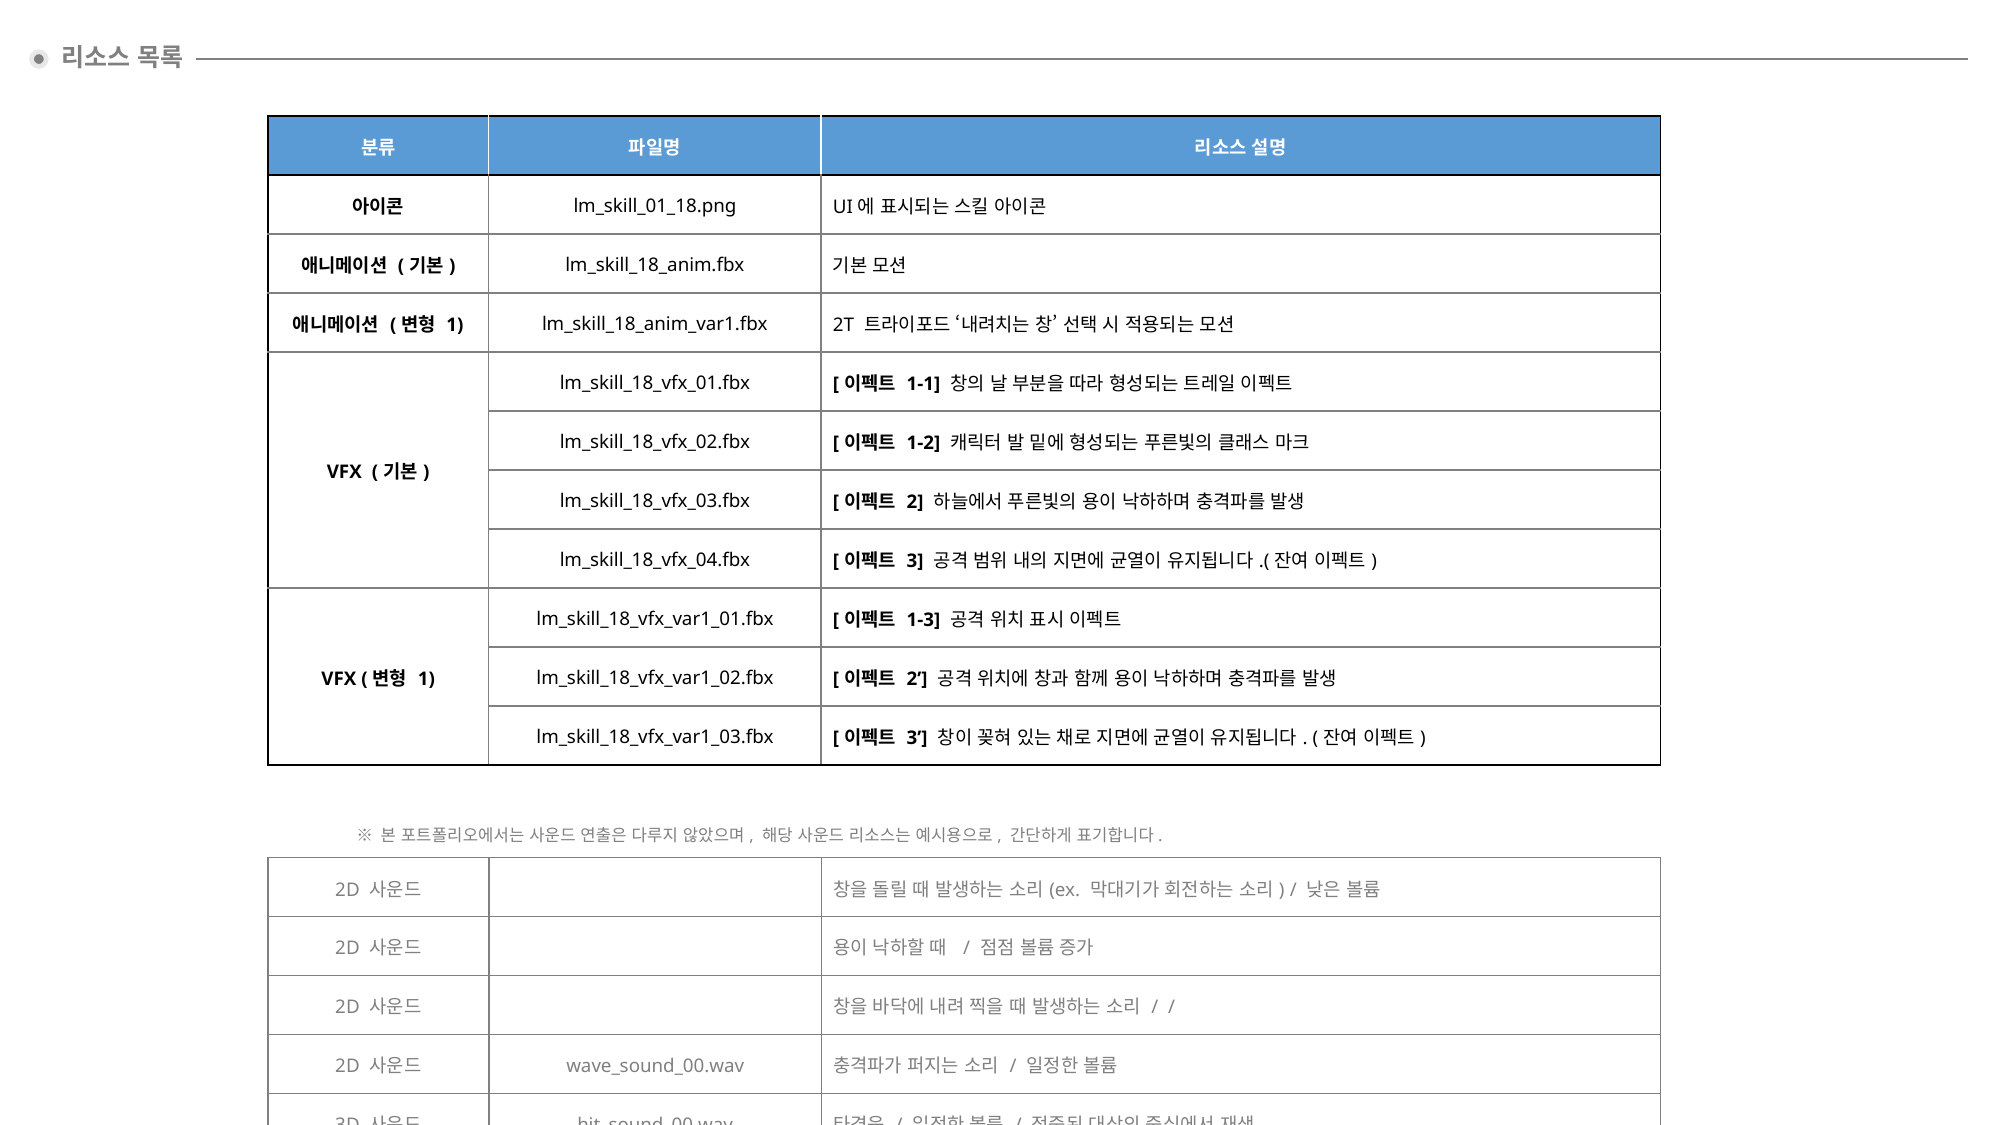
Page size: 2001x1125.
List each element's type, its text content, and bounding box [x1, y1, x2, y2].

table_header 분류 [269, 117, 488, 174]
table_cell 기본 모션 [822, 235, 1660, 292]
table_cell 2D 사운드 [269, 976, 488, 1034]
table_cell 2D 사운드 [269, 1035, 488, 1093]
table_cell lm_skill_18_vfx_var1_03.fbx [489, 707, 820, 764]
table_cell 충격파가 퍼지는 소리 / 일정한 볼륨 [822, 1035, 1660, 1093]
table_cell [이펙트 2’] 공격 위치에 창과 함께 용이 낙하하며 충격파를 발생 [822, 648, 1660, 705]
table_cell 2D 사운드 [269, 917, 488, 975]
table_header 창을 돌릴 때 발생하는 소리(ex. 막대기가 회전하는 소리) / 낮은 볼륨 [822, 858, 1660, 916]
table_header 파일명 [489, 117, 820, 174]
table_cell 애니메이션 (변형 1) [269, 294, 488, 351]
table_header [490, 858, 821, 916]
table_cell hit_sound_00.wav [490, 1094, 821, 1125]
table_cell lm_skill_18_anim_var1.fbx [489, 294, 820, 351]
table_cell lm_skill_18_vfx_var1_02.fbx [489, 648, 820, 705]
table_cell VFX (변형 1) [269, 589, 488, 764]
table_cell [이펙트 2] 하늘에서 푸른빛의 용이 낙하하며 충격파를 발생 [822, 471, 1660, 528]
table_cell lm_skill_18_vfx_01.fbx [489, 353, 820, 410]
table_cell lm_skill_18_anim.fbx [489, 235, 820, 292]
table_cell 아이콘 [269, 176, 488, 233]
table_cell 창을 바닥에 내려 찍을 때 발생하는 소리 / / [822, 976, 1660, 1034]
table_cell 2T 트라이포드 ‘내려치는 창’ 선택 시 적용되는 모션 [822, 294, 1660, 351]
table_cell lm_skill_18_vfx_var1_01.fbx [489, 589, 820, 646]
table_cell [이펙트 1-1] 창의 날 부분을 따라 형성되는 트레일 이펙트 [822, 353, 1660, 410]
table_cell [이펙트 1-3] 공격 위치 표시 이펙트 [822, 589, 1660, 646]
table_cell [490, 917, 821, 975]
table_cell [이펙트 1-2] 캐릭터 발 밑에 형성되는 푸른빛의 클래스 마크 [822, 412, 1660, 469]
table_header 2D 사운드 [269, 858, 488, 916]
table_cell 타격음 / 일정한 볼륨 / 적중된 대상의 중심에서 재생 [822, 1094, 1660, 1125]
table_cell lm_skill_18_vfx_03.fbx [489, 471, 820, 528]
table_cell UI에 표시되는 스킬 아이콘 [822, 176, 1660, 233]
table_cell wave_sound_00.wav [490, 1035, 821, 1093]
table_cell [490, 976, 821, 1034]
table_cell 3D 사운드 [269, 1094, 488, 1125]
table_cell lm_skill_18_vfx_02.fbx [489, 412, 820, 469]
table_header 리소스 설명 [822, 117, 1660, 174]
table_cell [이펙트 3] 공격 범위 내의 지면에 균열이 유지됩니다.(잔여 이펙트) [822, 530, 1660, 587]
table_cell VFX (기본) [269, 353, 488, 587]
table_cell 용이 낙하할 때 / 점점 볼륨 증가 [822, 917, 1660, 975]
table_cell 애니메이션 (기본) [269, 235, 488, 292]
table_cell lm_skill_01_18.png [489, 176, 820, 233]
text_box ※ 본 포트폴리오에서는 사운드 연출은 다루지 않았으며, 해당 사운드 리소스는 예시용으로, 간단하게 표기합니다. [341, 817, 1342, 852]
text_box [30, 25, 1969, 93]
table_cell lm_skill_18_vfx_04.fbx [489, 530, 820, 587]
table_cell [이펙트 3’] 창이 꽂혀 있는 채로 지면에 균열이 유지됩니다. (잔여 이펙트) [822, 707, 1660, 764]
